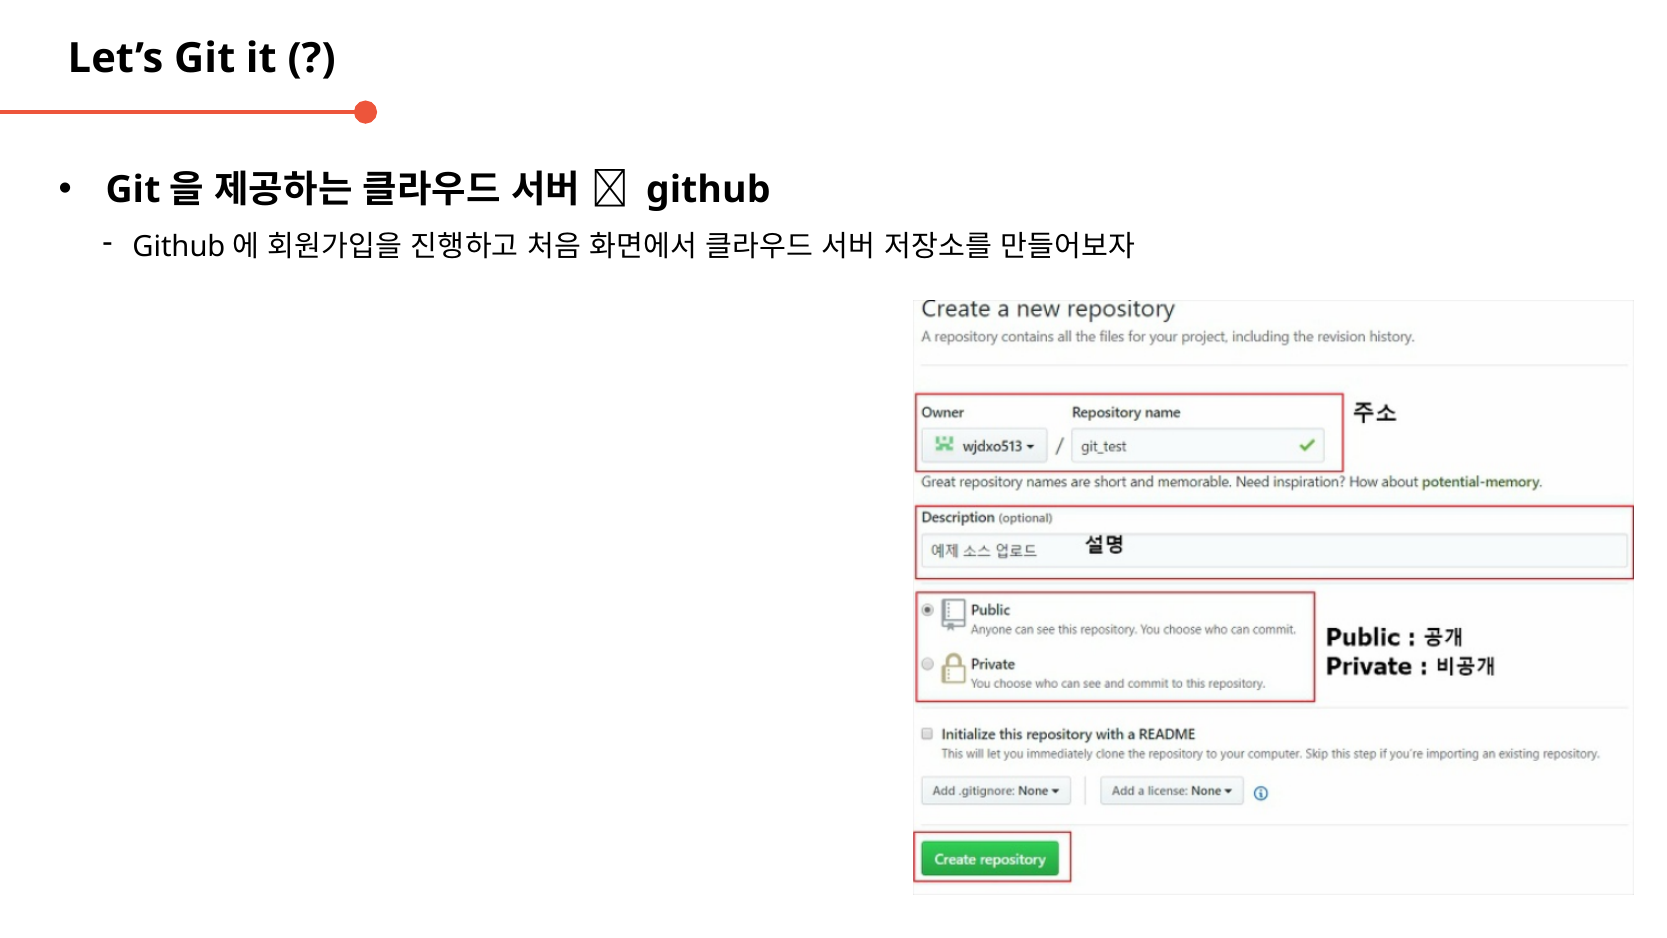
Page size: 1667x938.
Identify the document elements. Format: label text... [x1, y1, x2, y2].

text_box Git을 제공하는 클라우드 서버  github Github에 회원가입을 진행하고 처음 화면에서 클라우드 서버 저장소를 만들어보자 [43, 135, 1616, 271]
text_box Let’s Git it (?) [52, 23, 964, 88]
picture [913, 300, 1634, 895]
